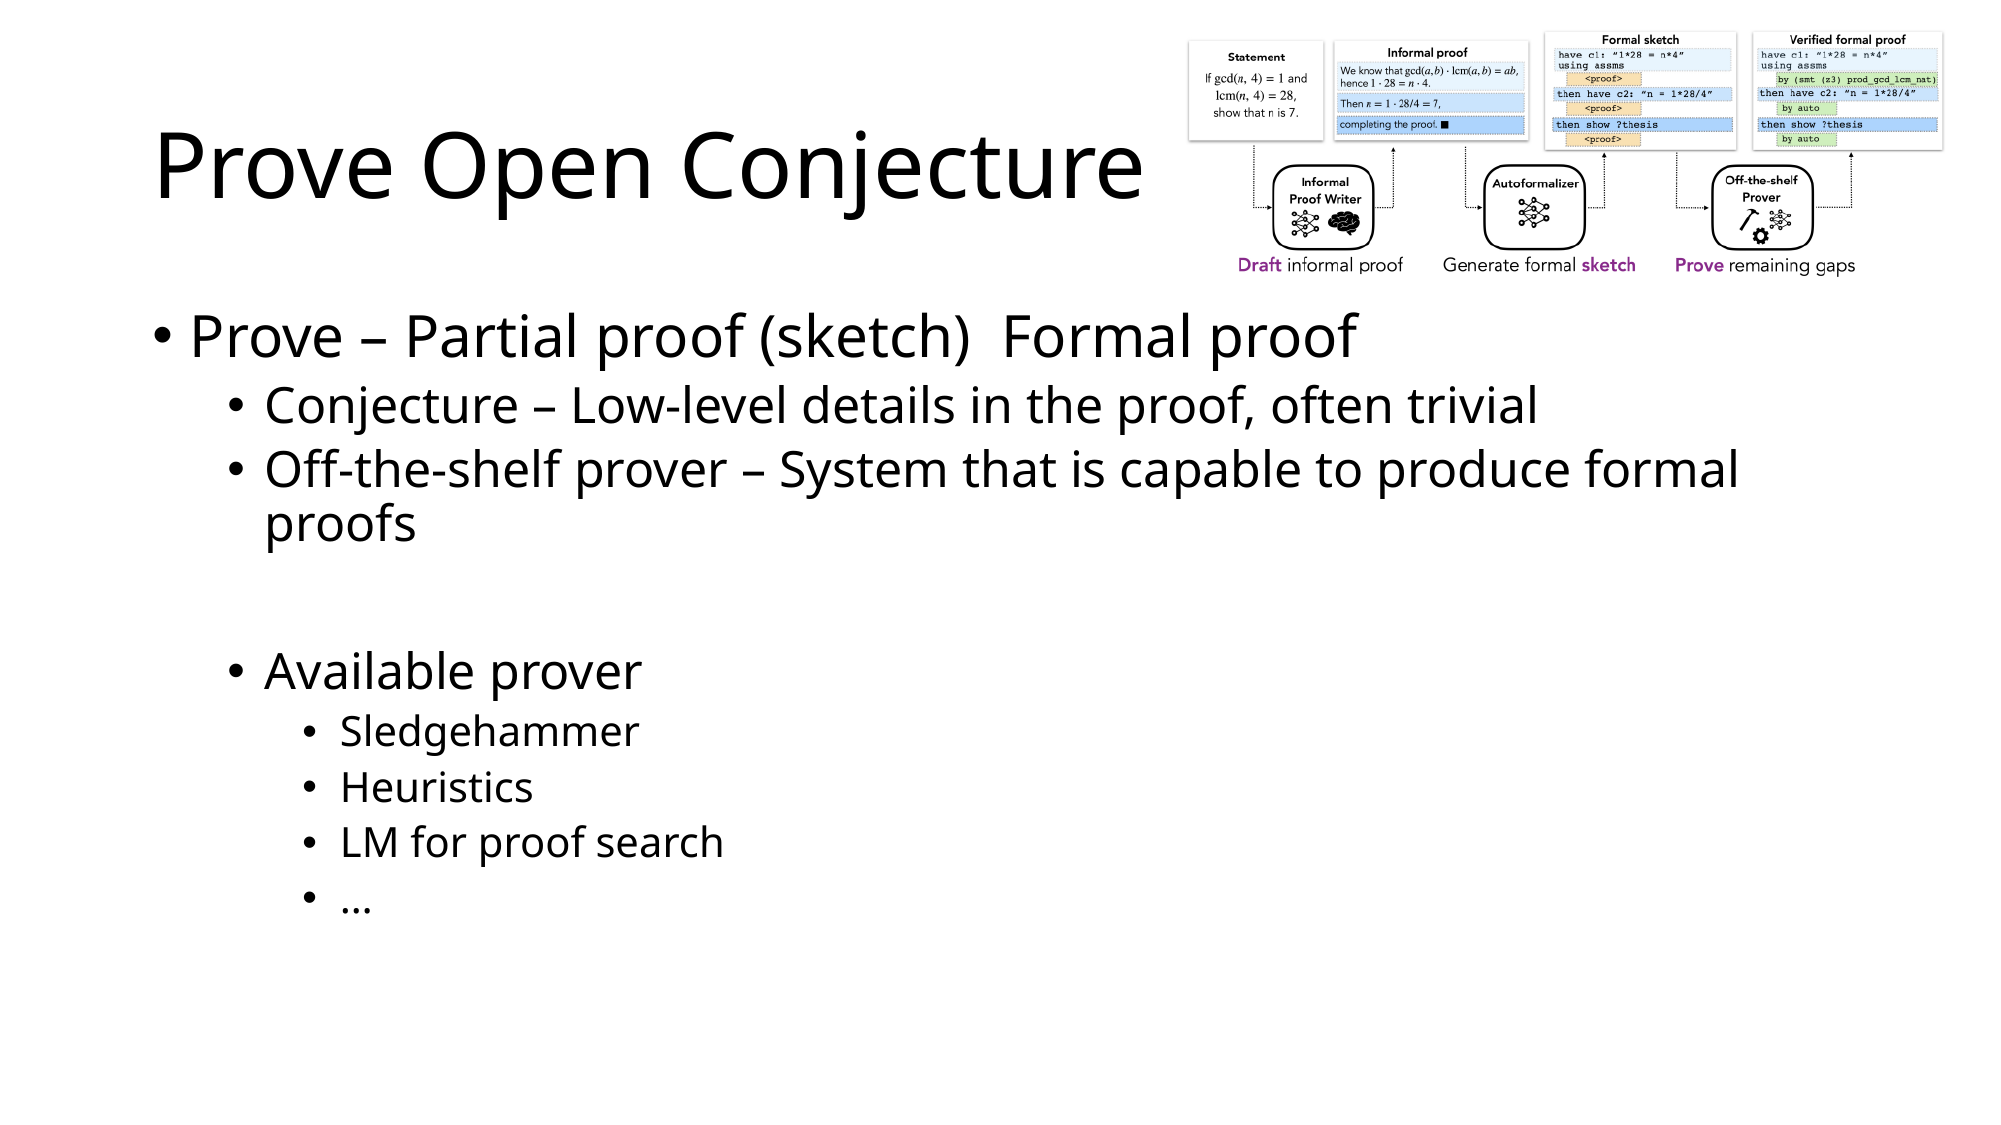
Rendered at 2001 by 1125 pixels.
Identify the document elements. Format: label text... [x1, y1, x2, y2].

picture [1185, 26, 1946, 278]
title Prove Open Conjecture [137, 59, 1185, 278]
